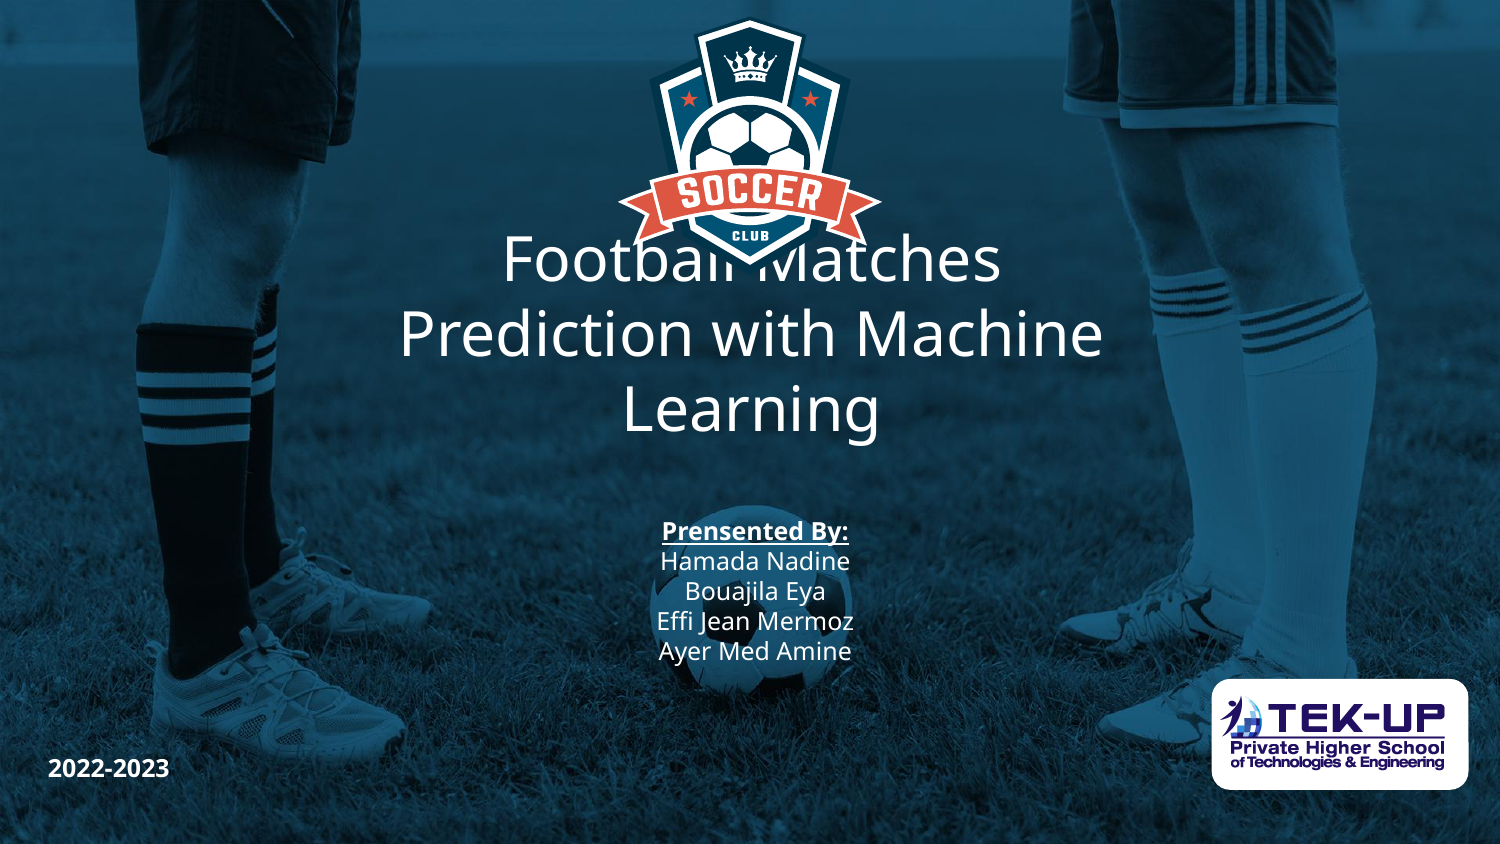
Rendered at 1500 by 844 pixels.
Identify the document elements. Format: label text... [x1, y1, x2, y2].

picture [0, 0, 1500, 844]
subtitle Prensented By: Hamada Nadine Bouajila Eya Effi Jean Mermoz Ayer Med Amine [334, 500, 1177, 631]
text_box 2022-2023 [31, 734, 187, 802]
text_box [617, 16, 883, 276]
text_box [1200, 678, 1469, 791]
title Football Matches Prediction with Machine Learning [331, 122, 1174, 460]
